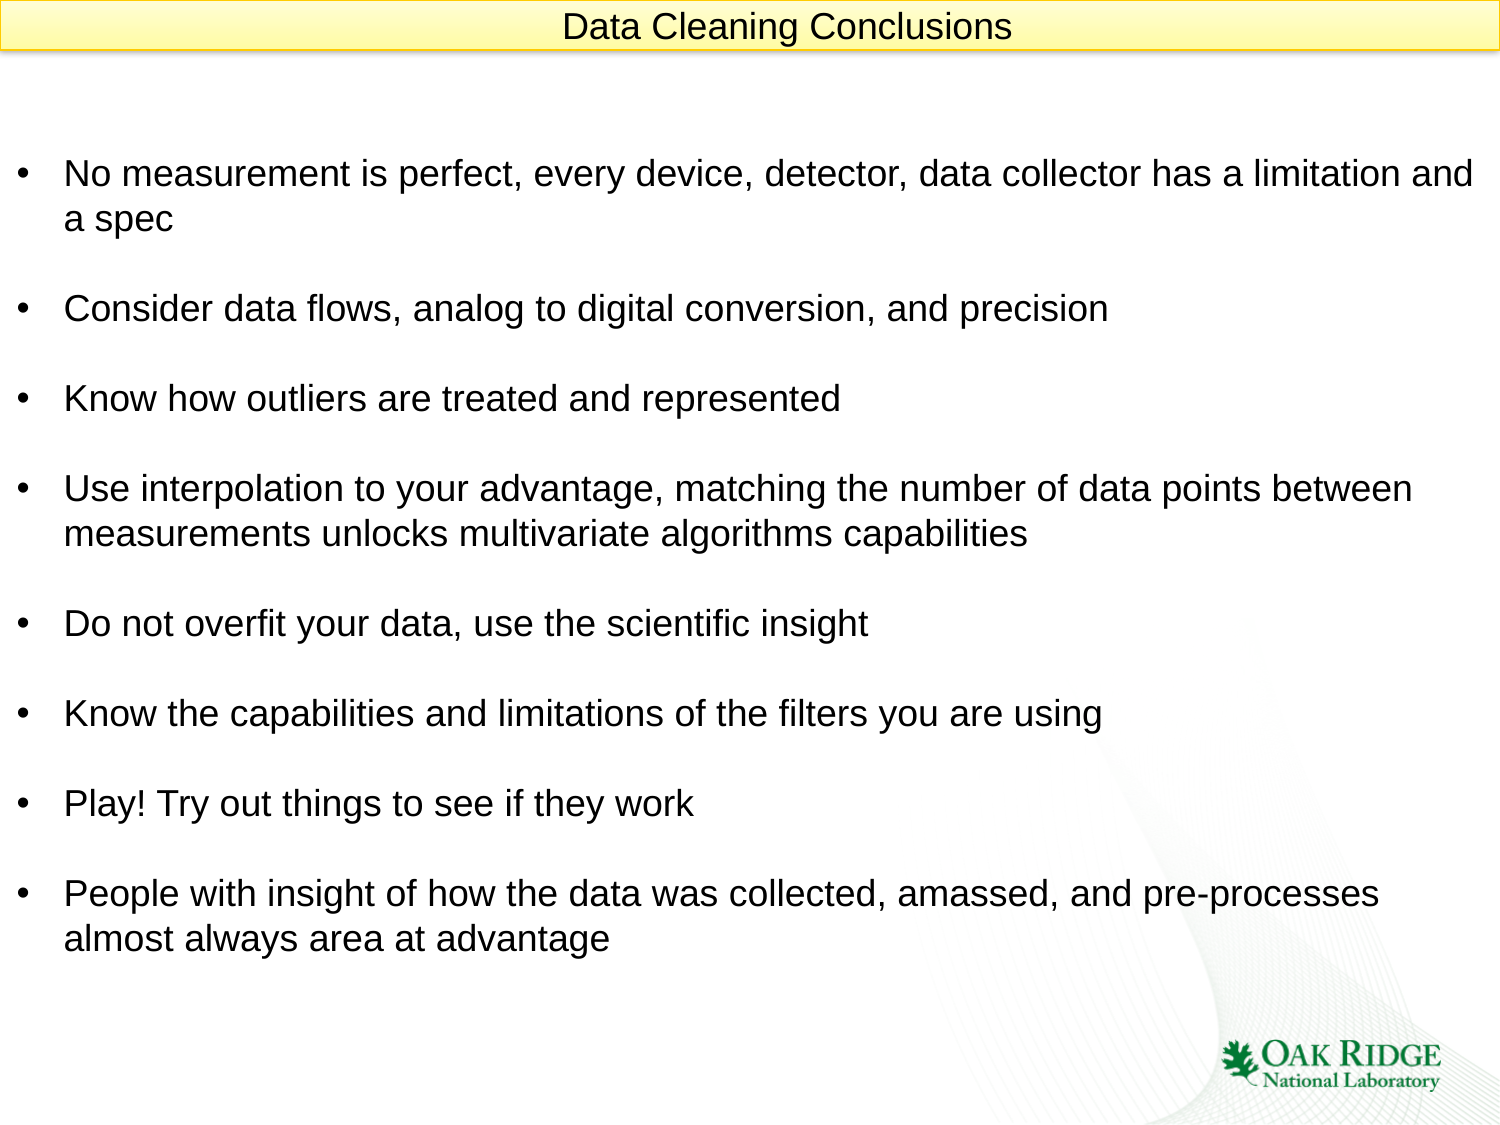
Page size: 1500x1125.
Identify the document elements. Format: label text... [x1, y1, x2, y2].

text_box No measurement is perfect, every device, detector, data collector has a limitation and a spec Consider data flows, analog to digital conversion, and precision Know how outliers are treated and represented Use interpolation to your advantage, matching the number of data points between measurements unlocks multivariate algorithms capabilities Do not overfit your data, use the scientific insight Know the capabilities and limitations of the filters you are using Play! Try out things to see if they work People with insight of how the data was collected, amassed, and pre-processes almost always area at advantage [1, 141, 1500, 975]
picture [833, 975, 1500, 1125]
text_box Data Cleaning Conclusions [0, 0, 1500, 50]
